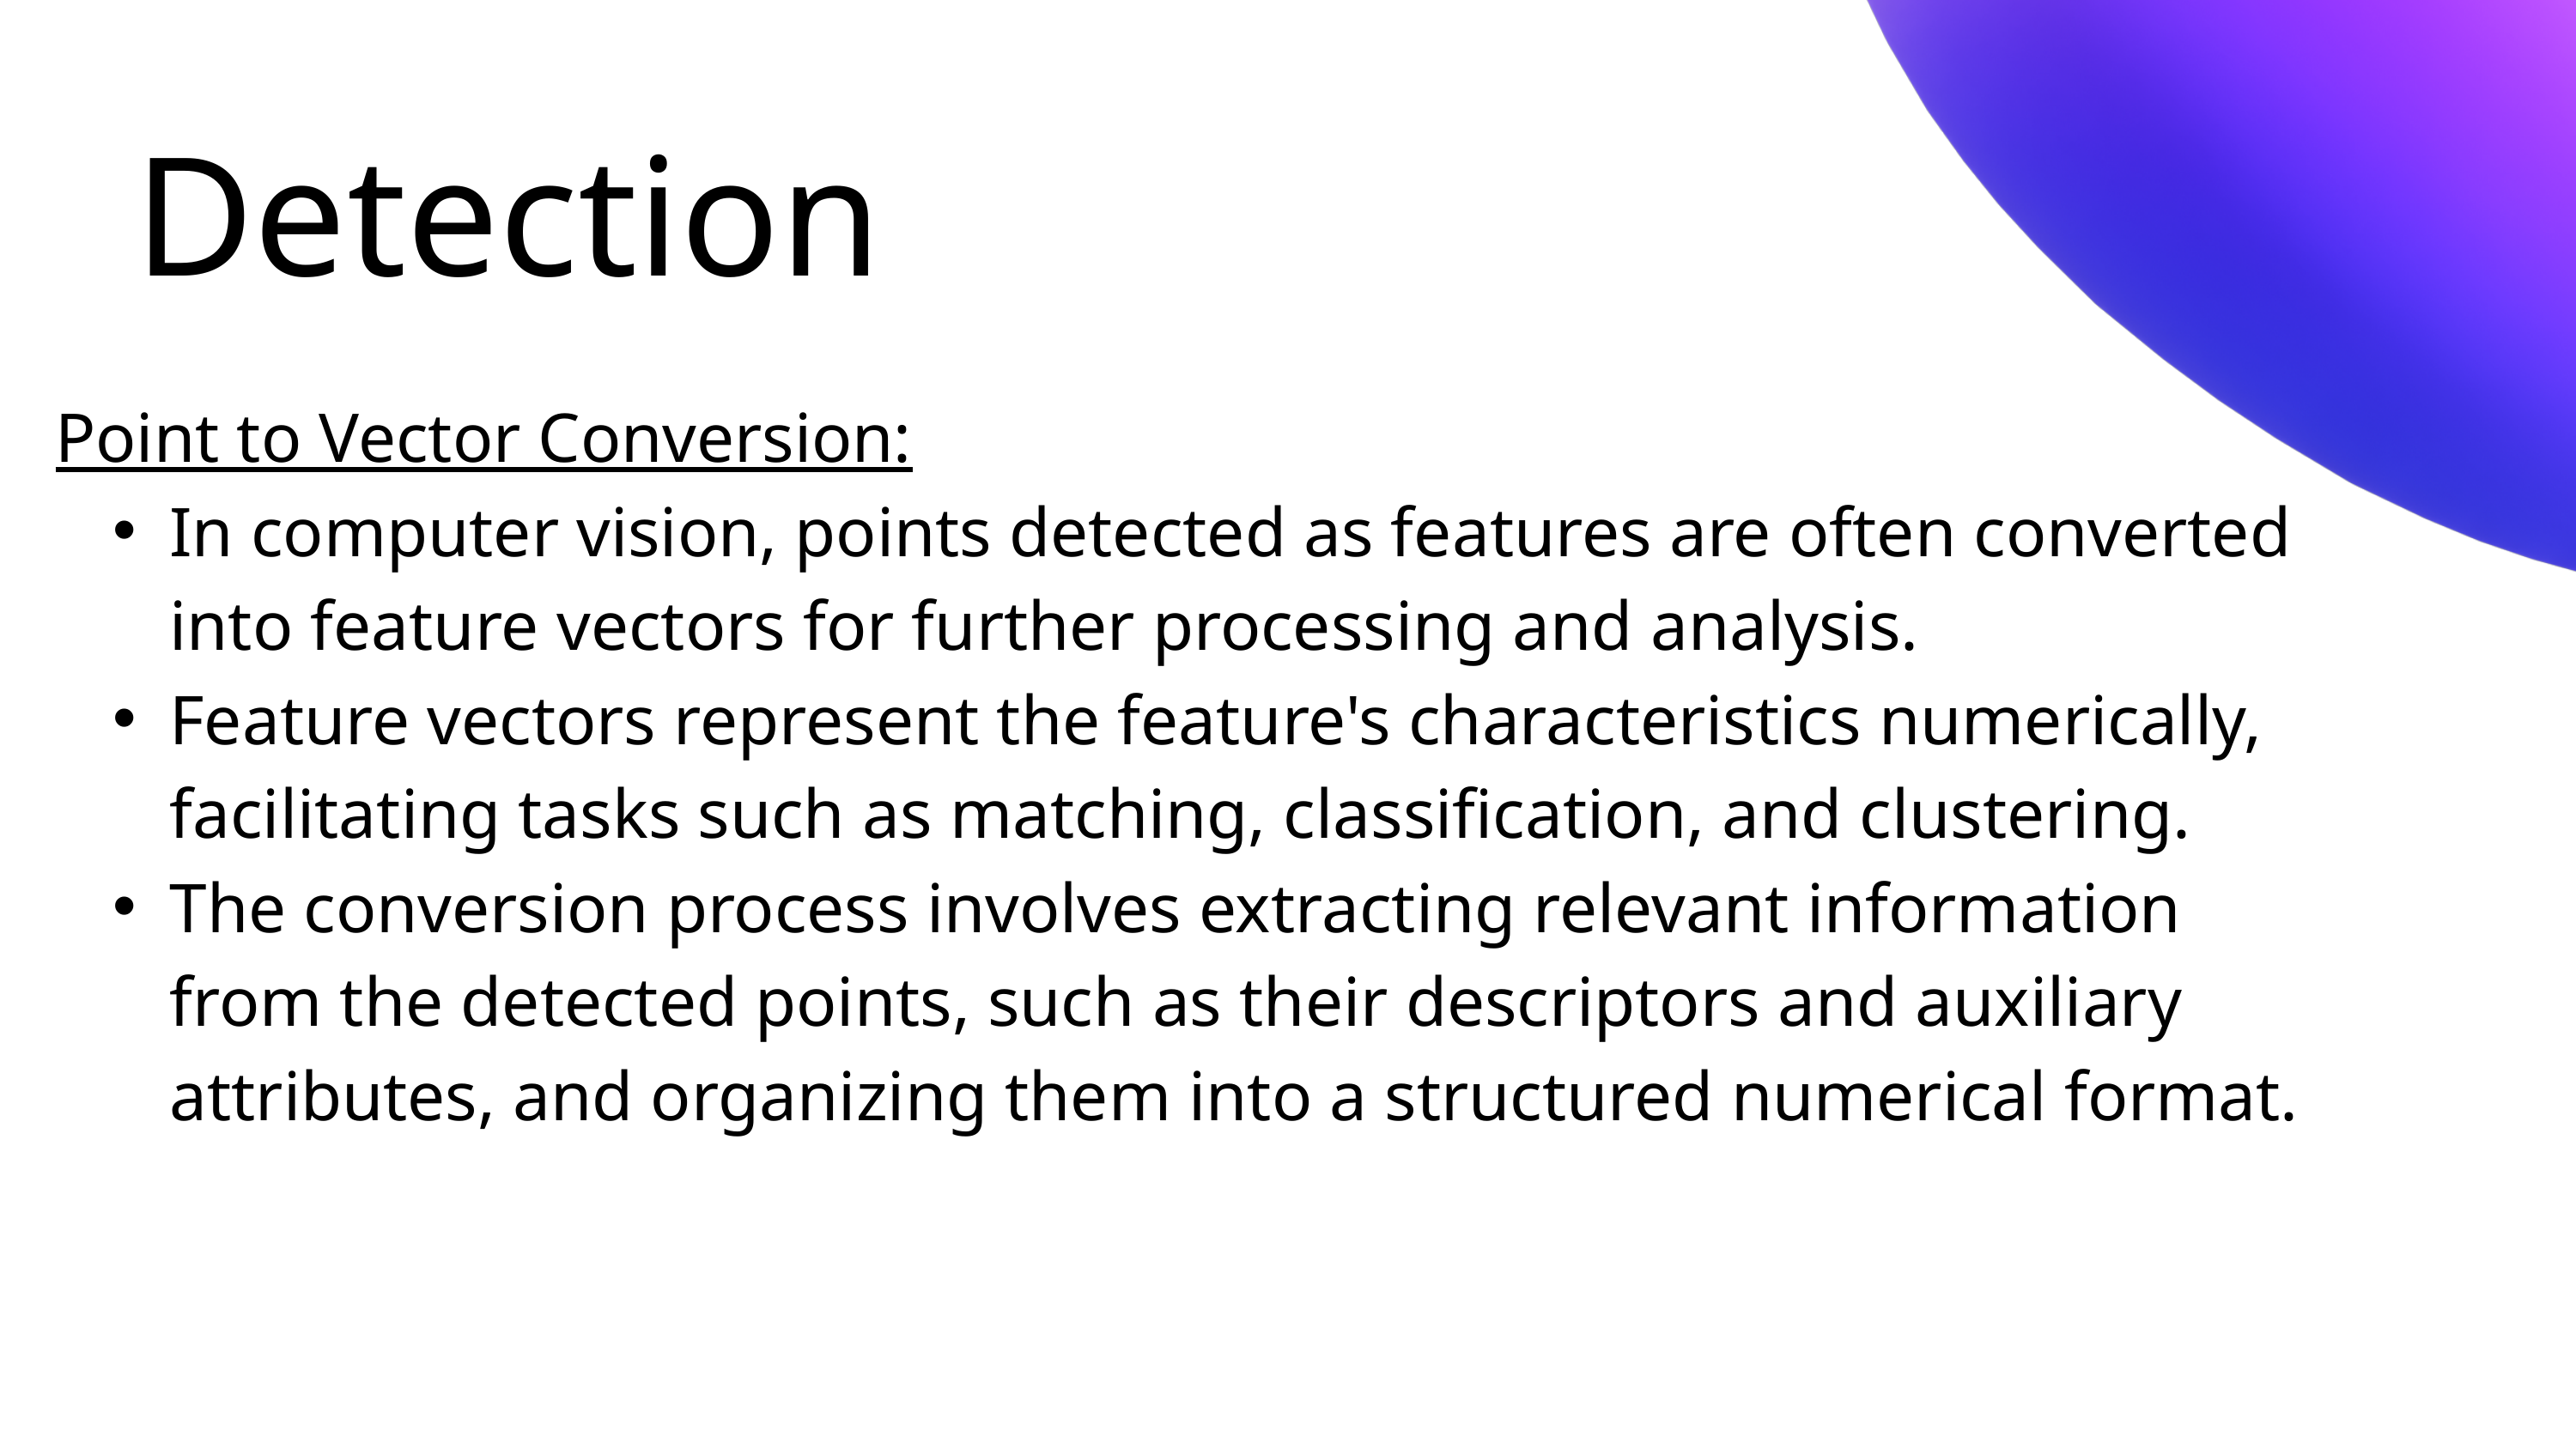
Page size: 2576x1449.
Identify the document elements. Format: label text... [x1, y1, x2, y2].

text_box Point to Vector Conversion: In computer vision, points detected as features are often converted into feature vectors for further processing and analysis. Feature vectors represent the feature's characteristics numerically, facilitating tasks such as matching, classification, and clustering. The conversion process involves extracting relevant information from the detected points, such as their descriptors and auxiliary attributes, and organizing them into a structured numerical format. [55, 381, 2330, 1416]
text_box [1807, 0, 2576, 606]
text_box Detection [106, 78, 909, 309]
